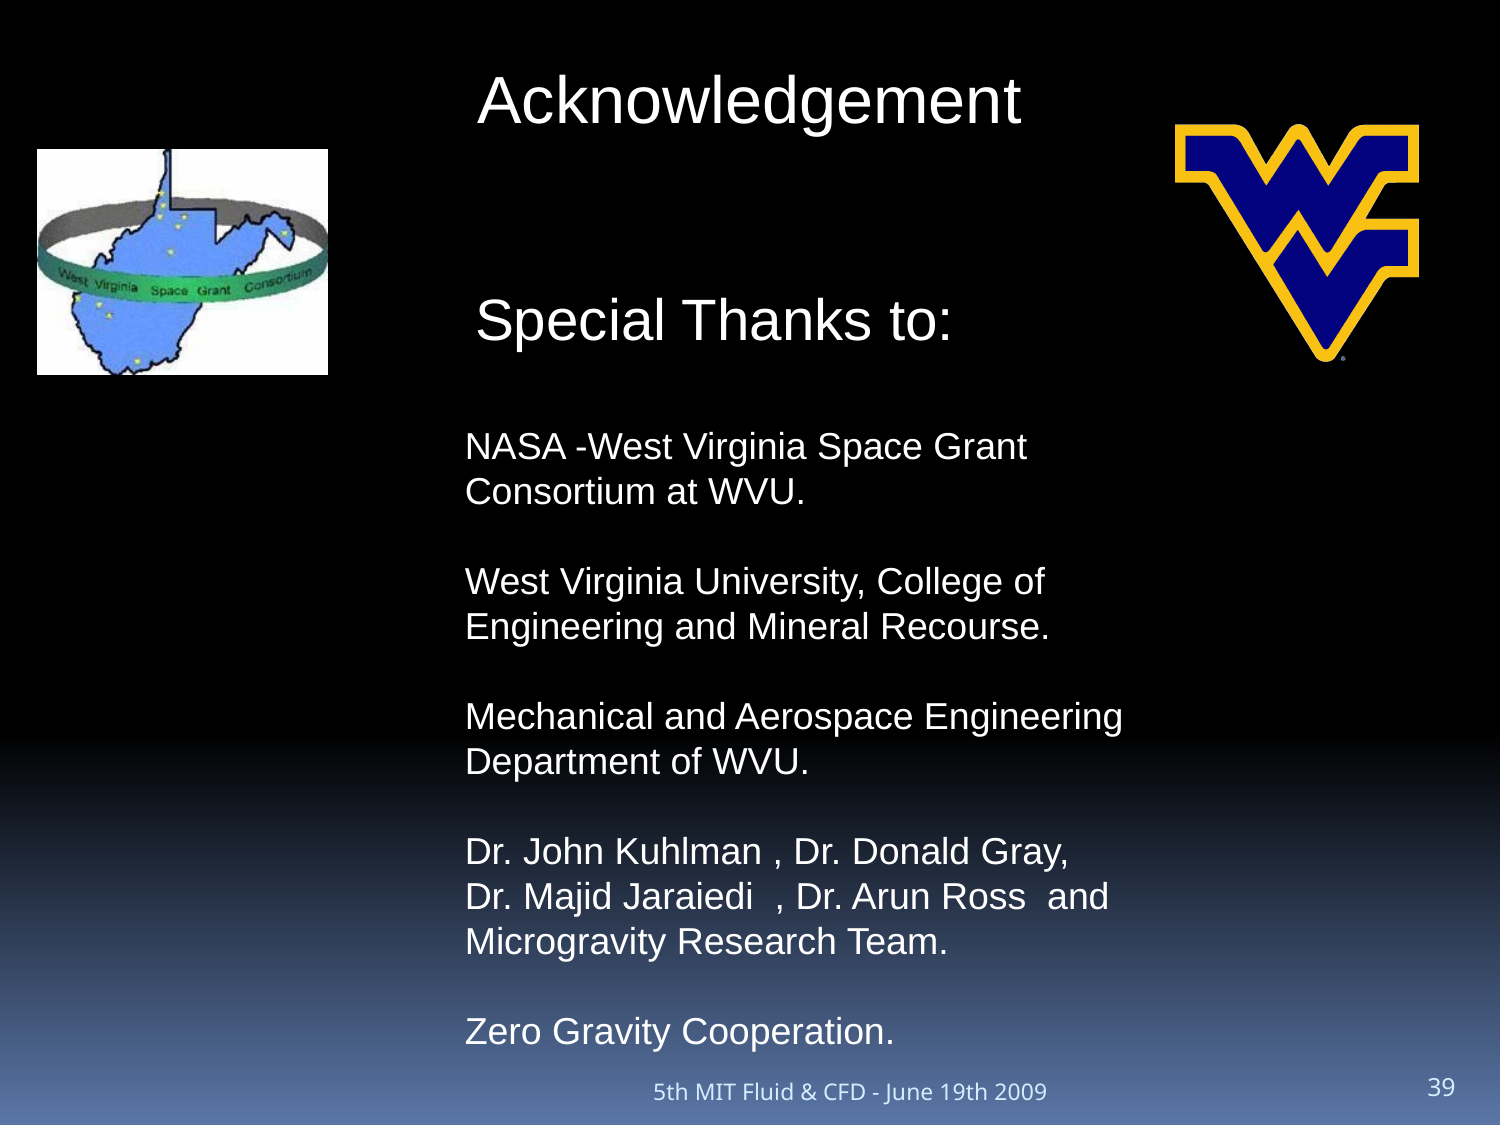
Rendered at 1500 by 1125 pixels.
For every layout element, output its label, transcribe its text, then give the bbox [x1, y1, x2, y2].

footer 5th MIT Fluid & CFD - June 19th 2009 [150, 1052, 1063, 1113]
text_box Special Thanks to: NASA -West Virginia Space Grant Consortium at WVU. West Virginia University, College of Engineering and Mineral Recourse. Mechanical and Aerospace Engineering Department of WVU. Dr. John Kuhlman , Dr. Donald Gray, Dr. Majid Jaraiedi , Dr. Arun Ross and Microgravity Research Team. Zero Gravity Cooperation. [449, 274, 1188, 1060]
slide_number 39 [1412, 1052, 1488, 1113]
picture [1174, 124, 1420, 363]
text_box Acknowledgement [462, 49, 1088, 145]
picture [37, 149, 329, 376]
